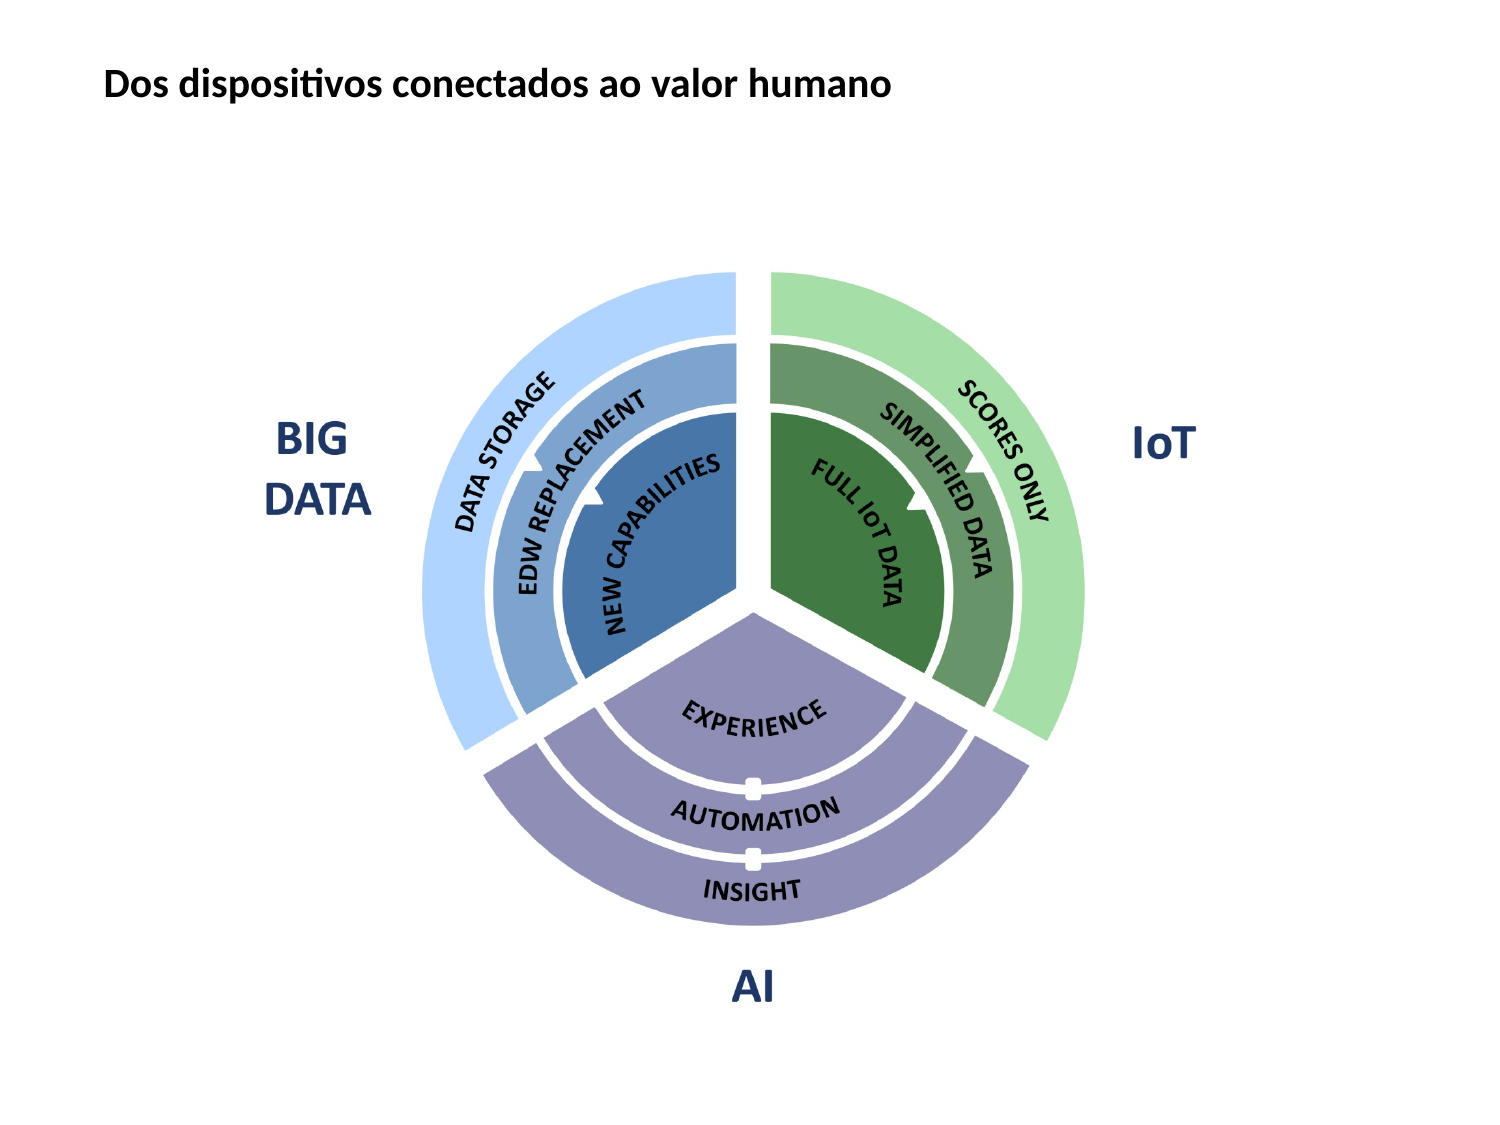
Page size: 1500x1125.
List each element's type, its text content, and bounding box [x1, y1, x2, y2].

picture [85, 187, 1421, 1044]
title Dos dispositivos conectados ao valor humano [88, 42, 1282, 126]
